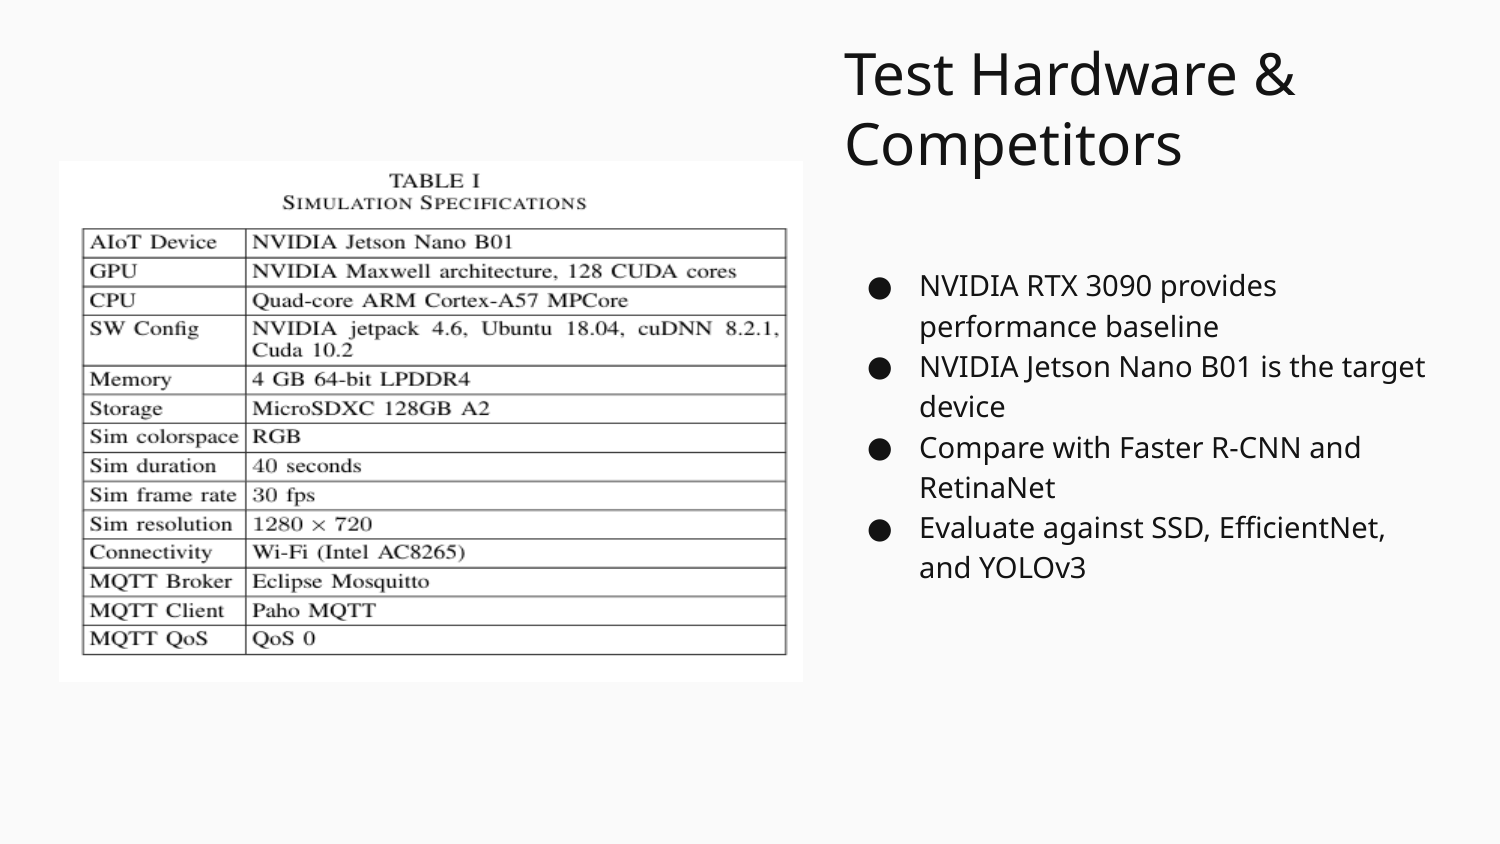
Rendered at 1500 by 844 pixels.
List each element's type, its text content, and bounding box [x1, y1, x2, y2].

title Test Hardware & Competitors [844, 37, 1444, 217]
picture [59, 160, 804, 682]
list NVIDIA RTX 3090 provides performance baseline NVIDIA Jetson Nano B01 is the target device Compare with Faster R-CNN and RetinaNet Evaluate against SSD, EfficientNet, and YOLOv3 [844, 262, 1444, 807]
